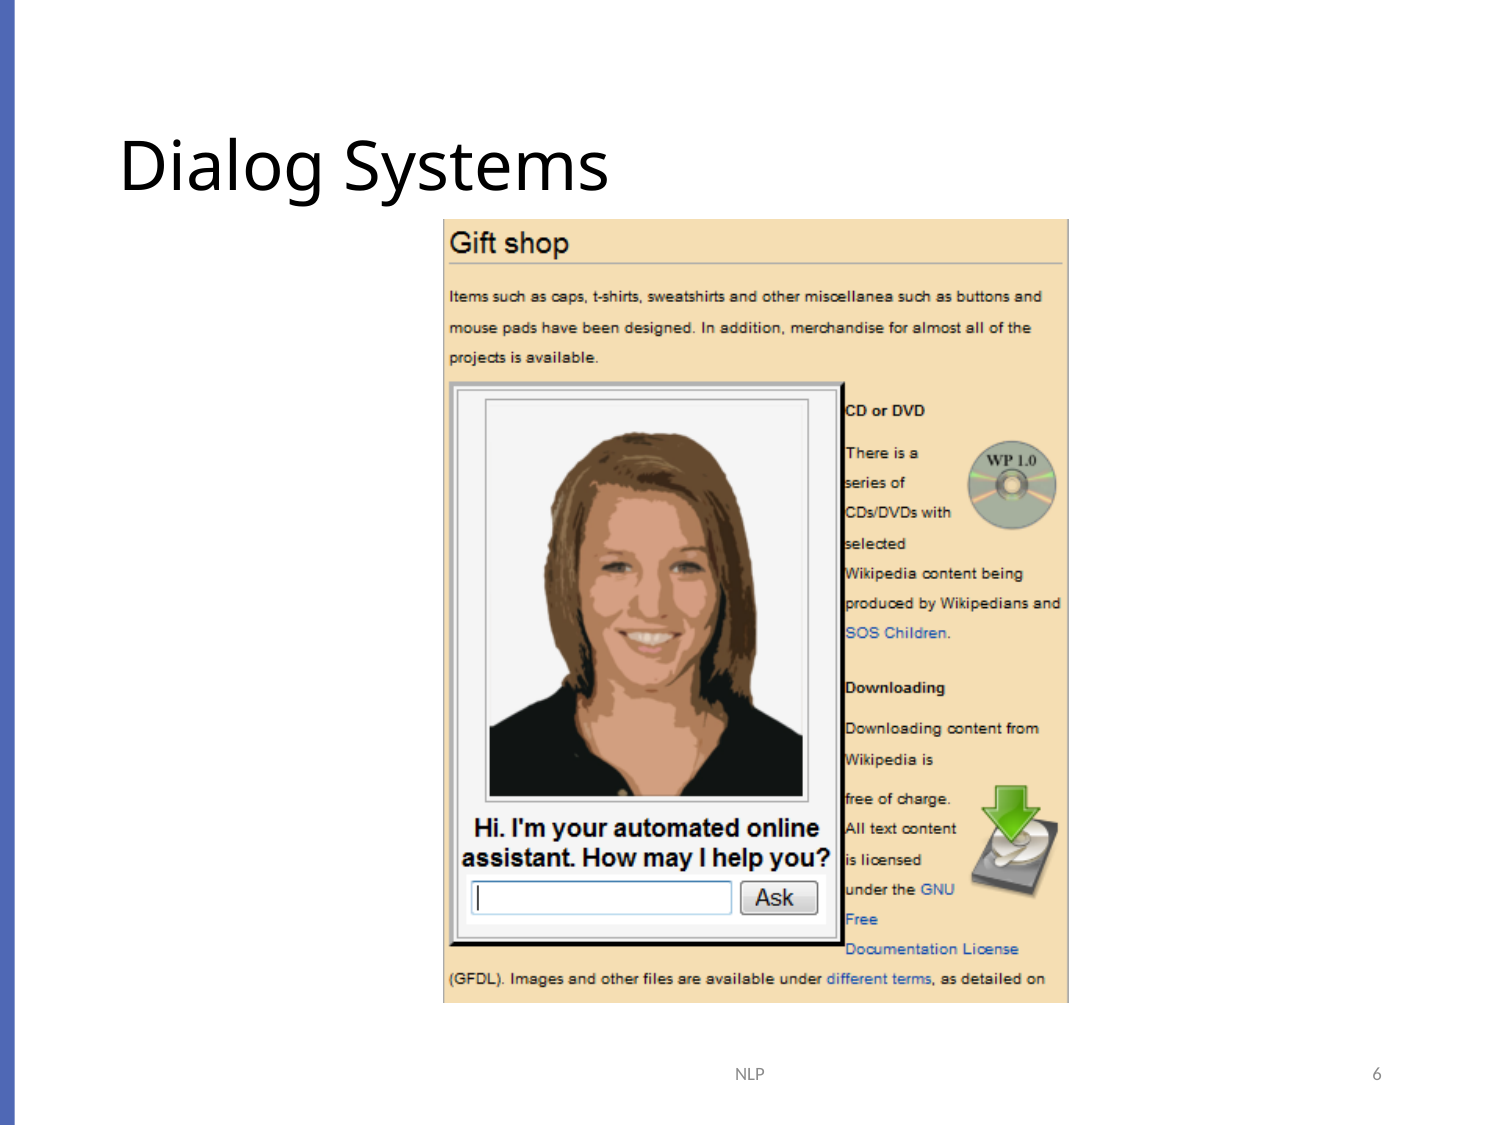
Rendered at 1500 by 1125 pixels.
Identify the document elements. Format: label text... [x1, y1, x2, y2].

slide_number 6 [1059, 1042, 1397, 1103]
footer NLP [496, 1042, 1004, 1103]
title Dialog Systems [103, 59, 1397, 278]
picture [443, 219, 1069, 1003]
